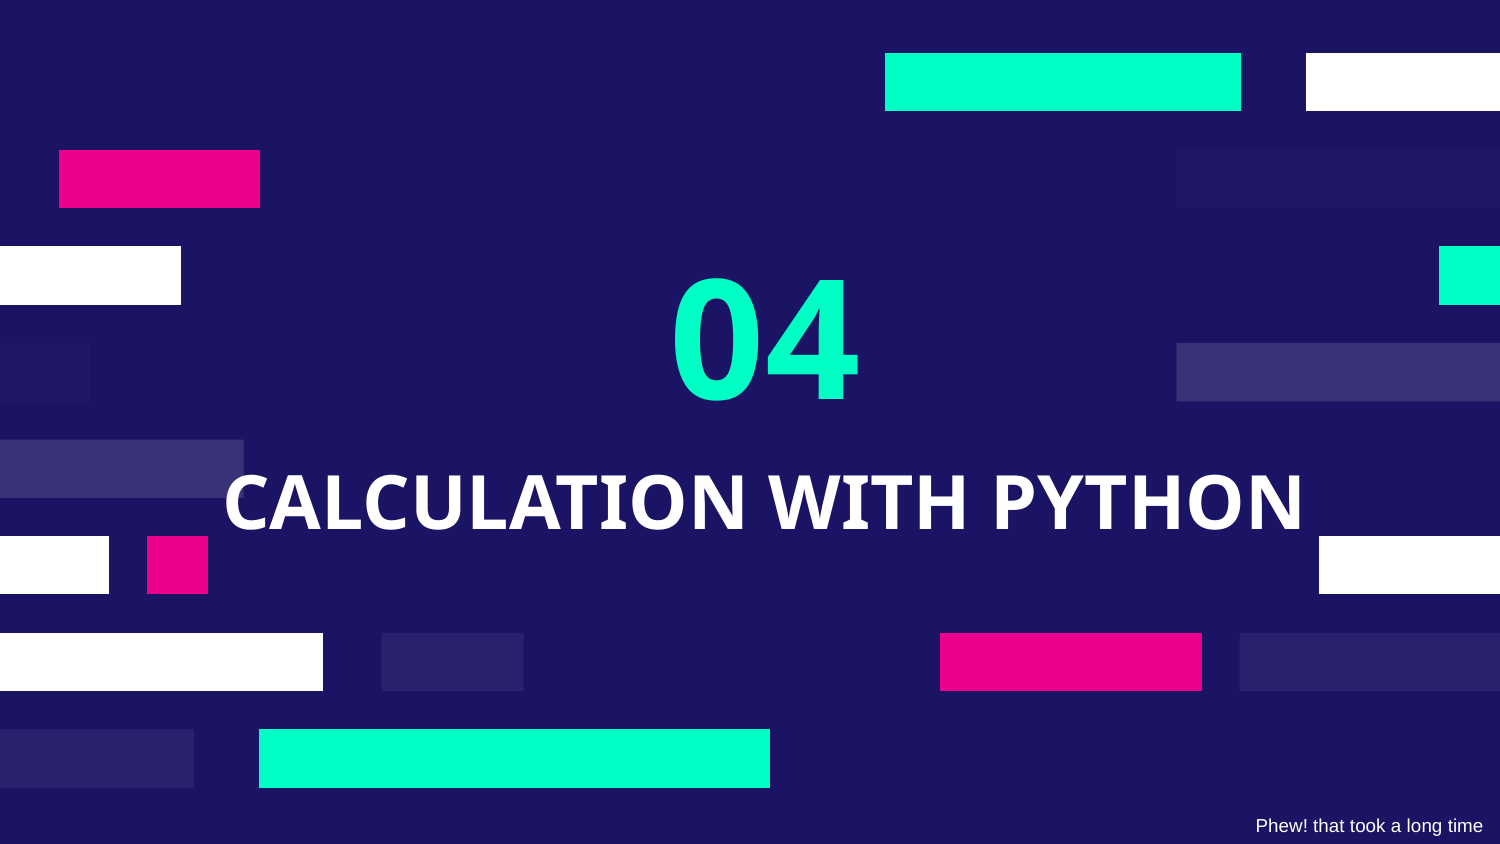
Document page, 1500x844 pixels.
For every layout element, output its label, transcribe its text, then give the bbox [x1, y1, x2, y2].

title CALCULATION WITH PYTHON [73, 462, 1456, 537]
text_box Phew! that took a long time [1240, 805, 1500, 844]
title 04 [74, 352, 1457, 434]
